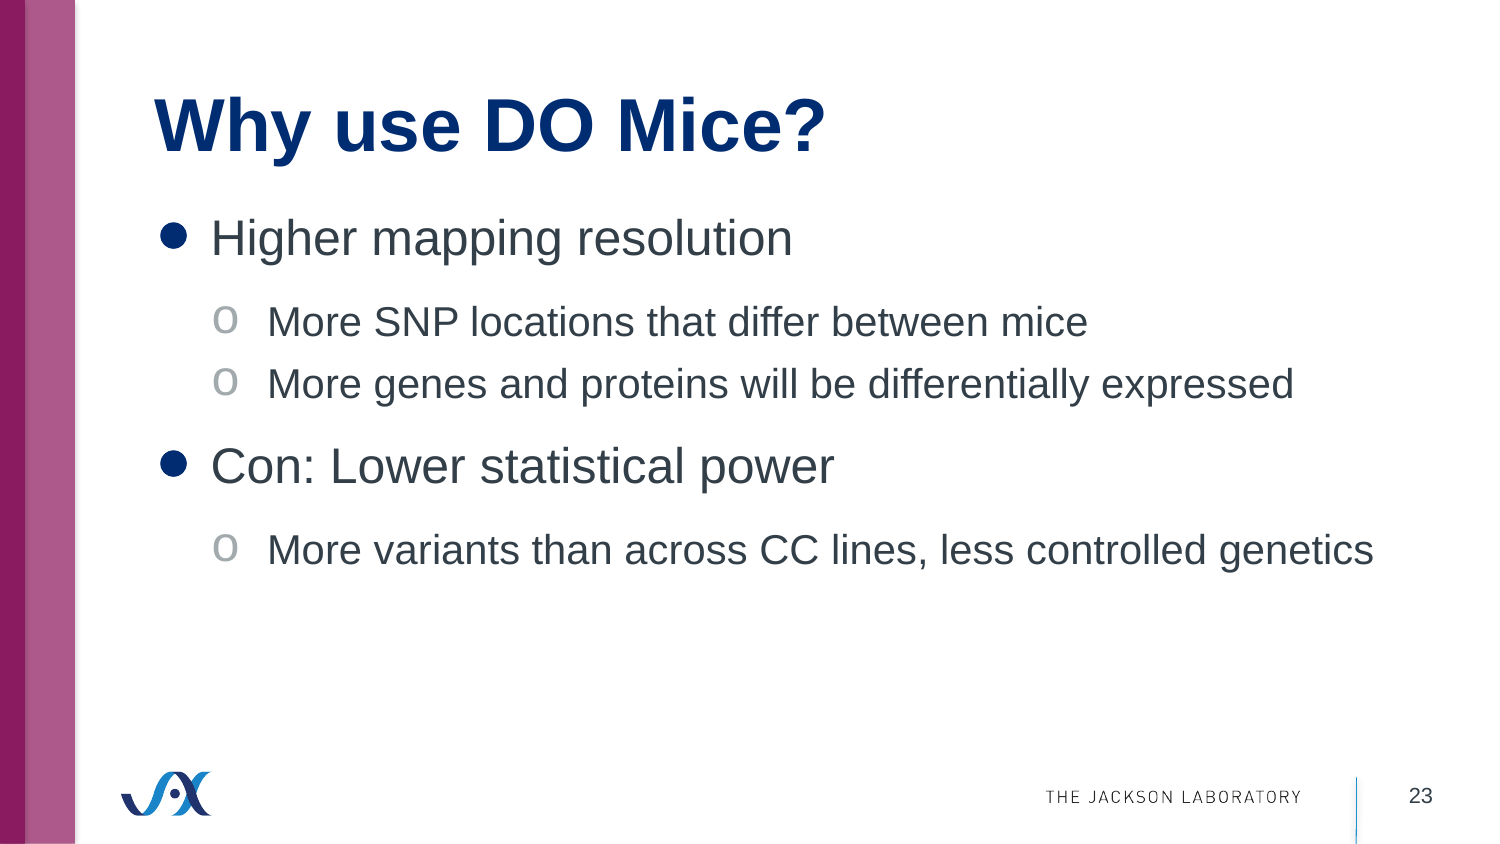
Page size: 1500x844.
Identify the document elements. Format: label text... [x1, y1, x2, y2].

picture [1045, 788, 1097, 807]
title Why use DO Mice? [154, 33, 1448, 175]
picture [110, 758, 226, 828]
picture [154, 444, 193, 483]
list Higher mapping resolution More SNP locations that differ between mice More genes and proteins will be differentially expressed Con: Lower statistical power More variants than across CC lines, less controlled genetics [154, 196, 1448, 713]
slide_number 23 [1097, 772, 1448, 818]
picture [154, 216, 193, 255]
